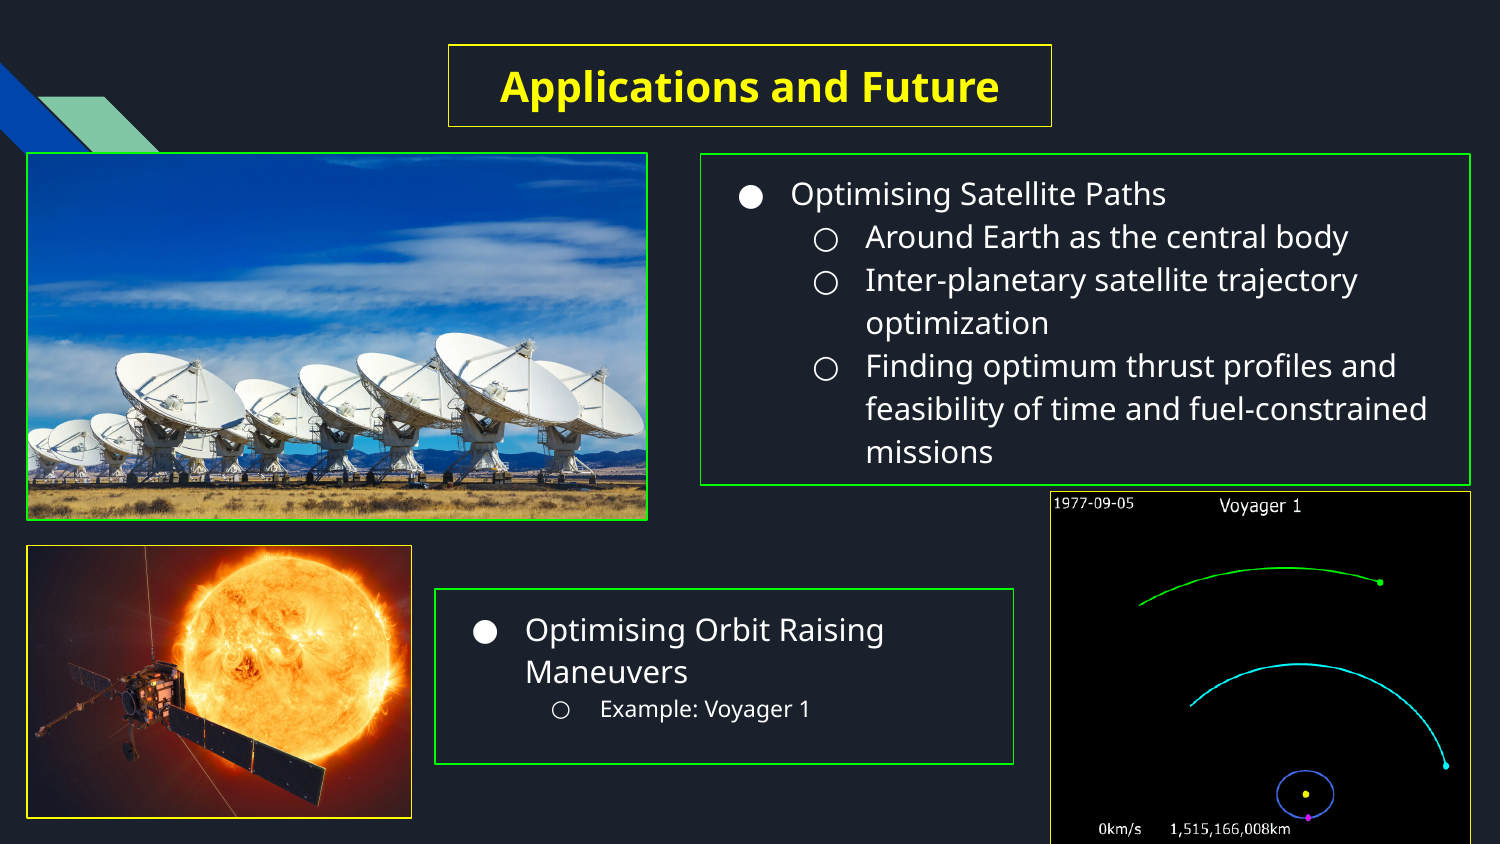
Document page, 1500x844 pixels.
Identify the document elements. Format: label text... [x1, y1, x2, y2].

list Optimising Orbit Raising Maneuvers Example: Voyager 1 [434, 589, 1014, 764]
title Applications and Future [448, 45, 1052, 127]
picture [27, 153, 647, 520]
picture [1051, 491, 1471, 844]
text_box Optimising Satellite Paths Around Earth as the central body Inter-planetary satellite trajectory optimization Finding optimum thrust profiles and feasibility of time and fuel-constrained missions [700, 153, 1471, 486]
picture [27, 546, 411, 818]
